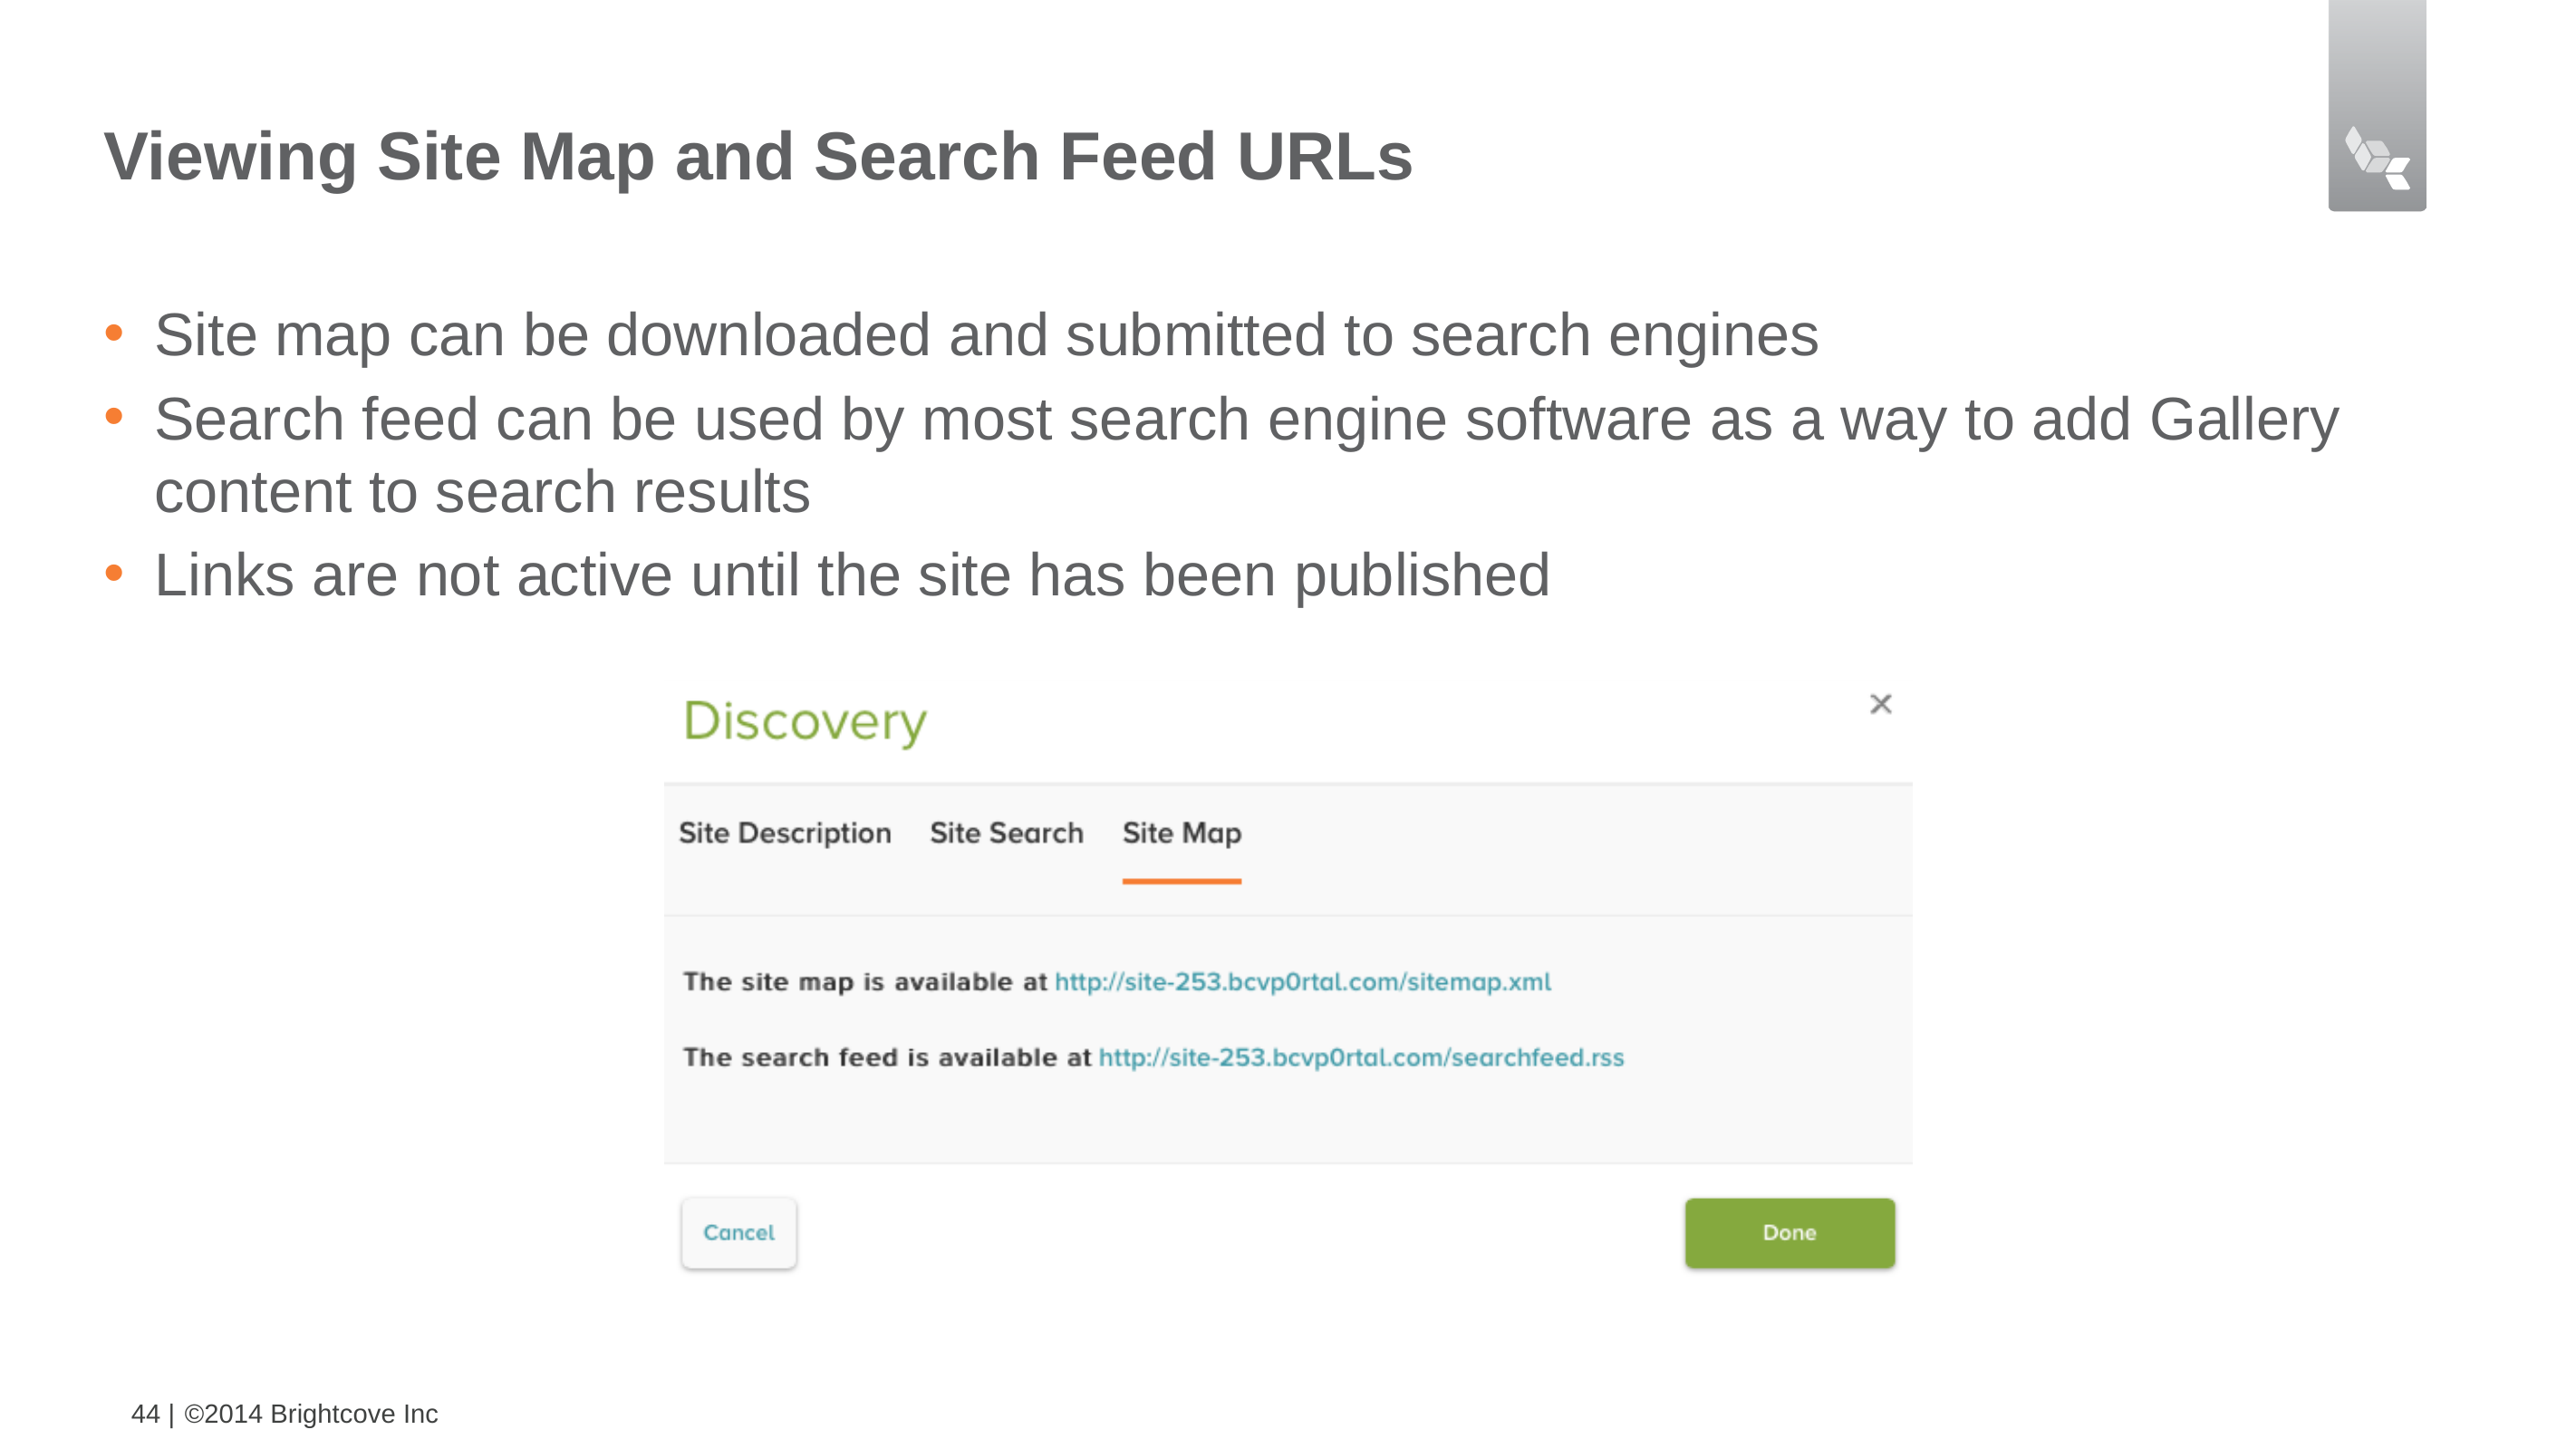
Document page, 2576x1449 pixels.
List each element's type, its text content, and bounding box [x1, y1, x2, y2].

slide_number 44 | [88, 1374, 189, 1449]
footer ©2014 Brightcove Inc [189, 1374, 988, 1449]
title Viewing Site Map and Search Feed URLs [80, 44, 2270, 260]
list Site map can be downloaded and submitted to search engines Search feed can be used by most search engine software as a way to add Gallery content to search results Links are not active until the site has been published [80, 284, 2441, 1302]
picture [664, 679, 1913, 1288]
